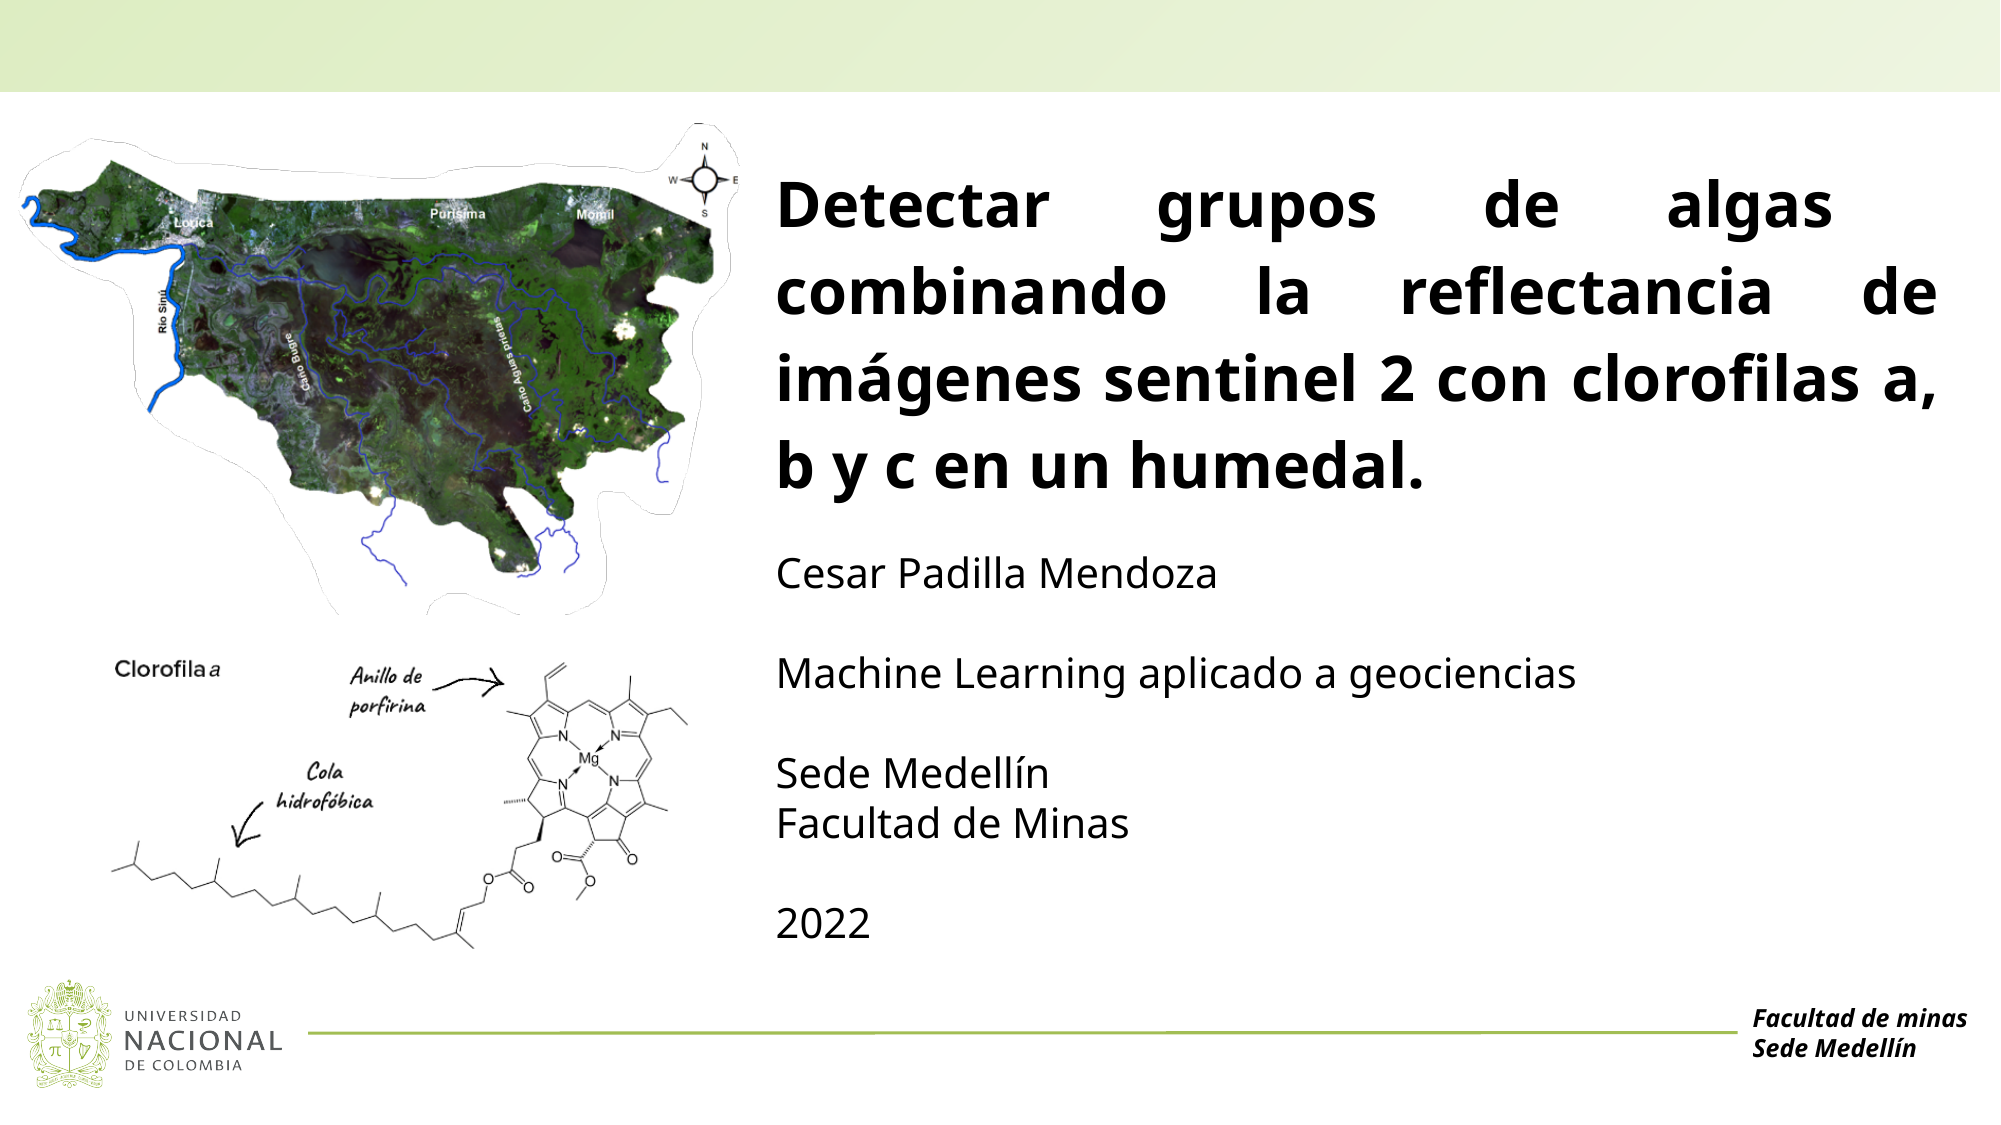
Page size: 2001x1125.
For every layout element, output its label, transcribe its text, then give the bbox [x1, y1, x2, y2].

text_box Detectar grupos de algas combinando la reflectancia de imágenes sentinel 2 con clorofilas a, b y c en un humedal. Cesar Padilla Mendoza Machine Learning aplicado a geociencias Sede Medellín Facultad de Minas 2022 [760, 142, 1956, 958]
text_box Facultad de minas Sede Medellín [1737, 995, 1983, 1070]
picture [0, 123, 740, 1115]
text_box [0, 0, 2000, 93]
